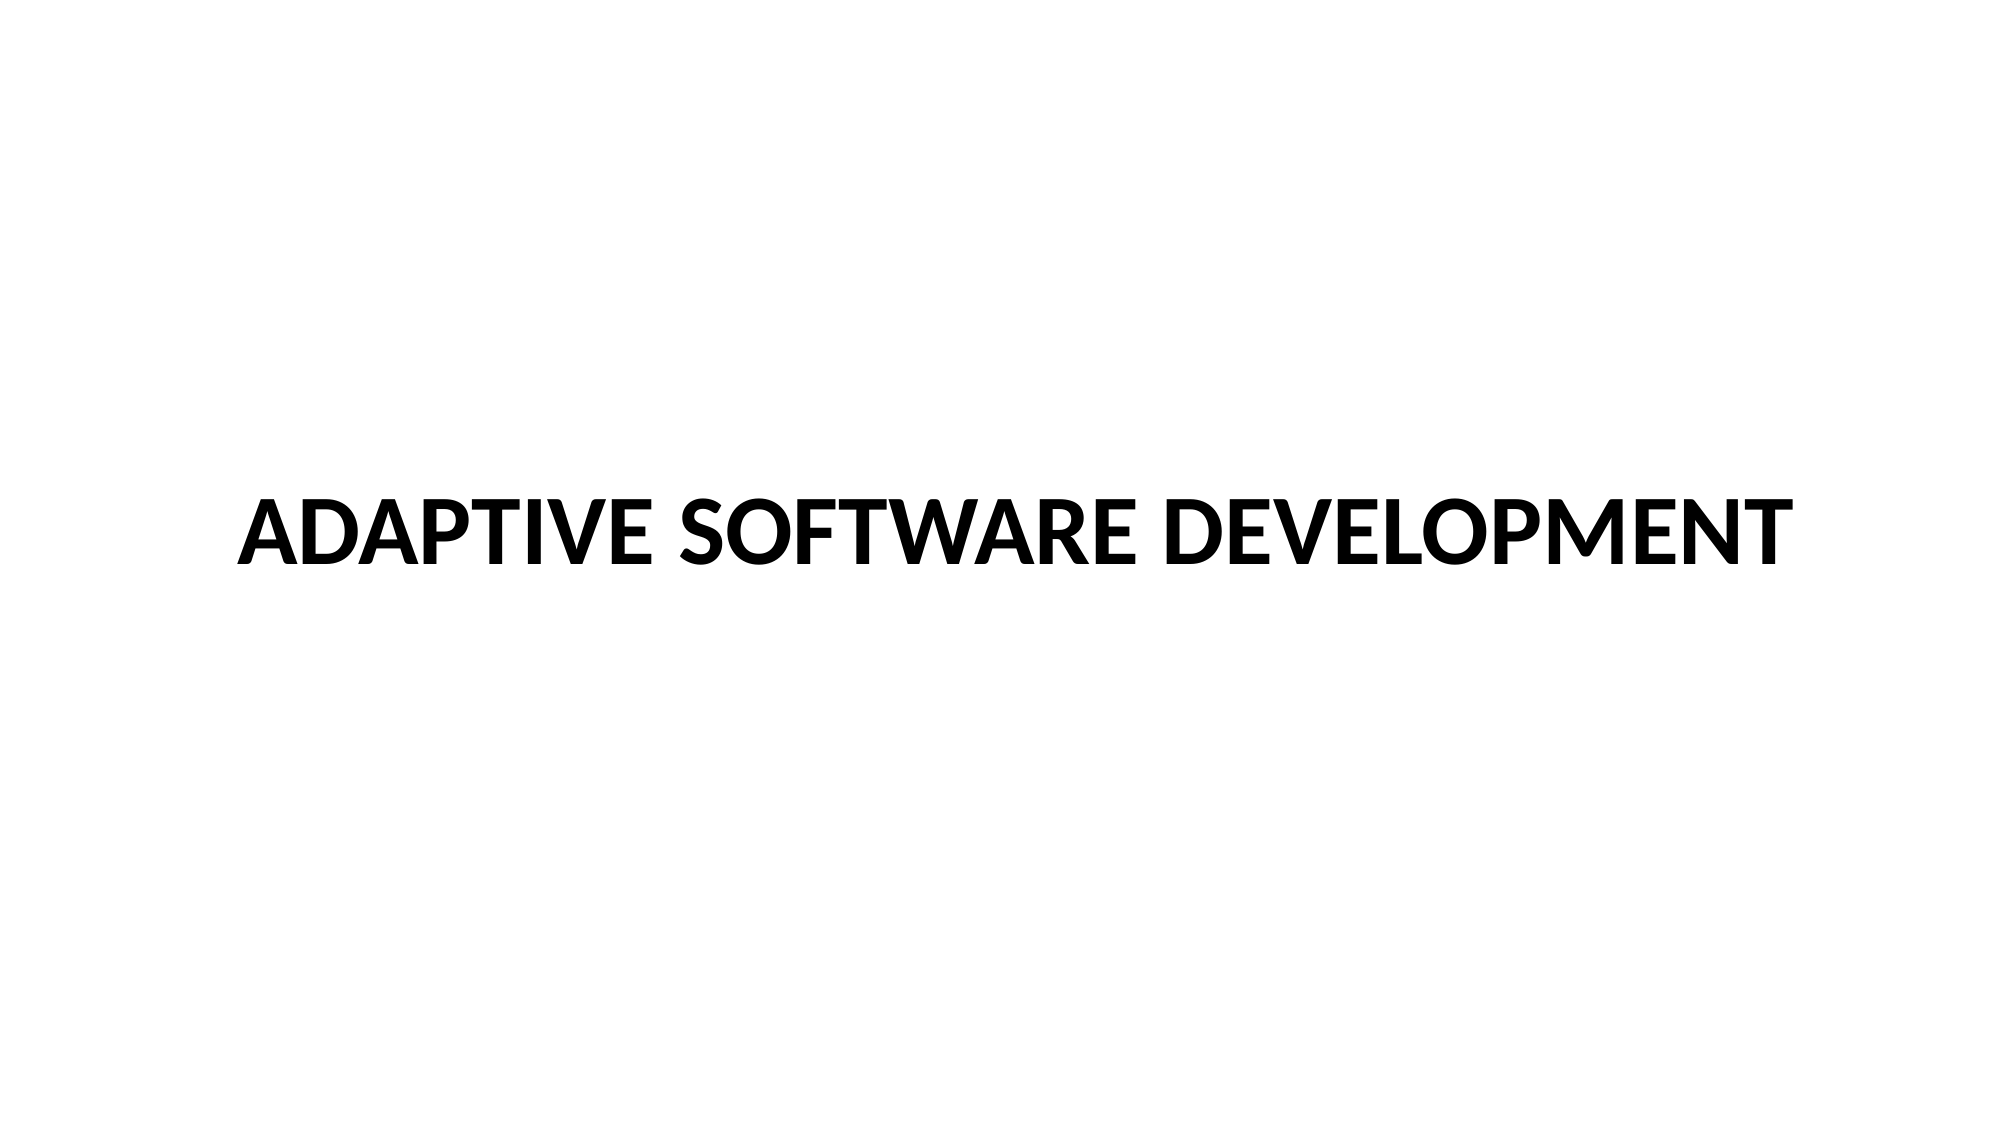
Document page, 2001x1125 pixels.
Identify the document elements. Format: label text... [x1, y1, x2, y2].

list ADAPTIVE SOFTWARE DEVELOPMENT [161, 470, 1872, 630]
